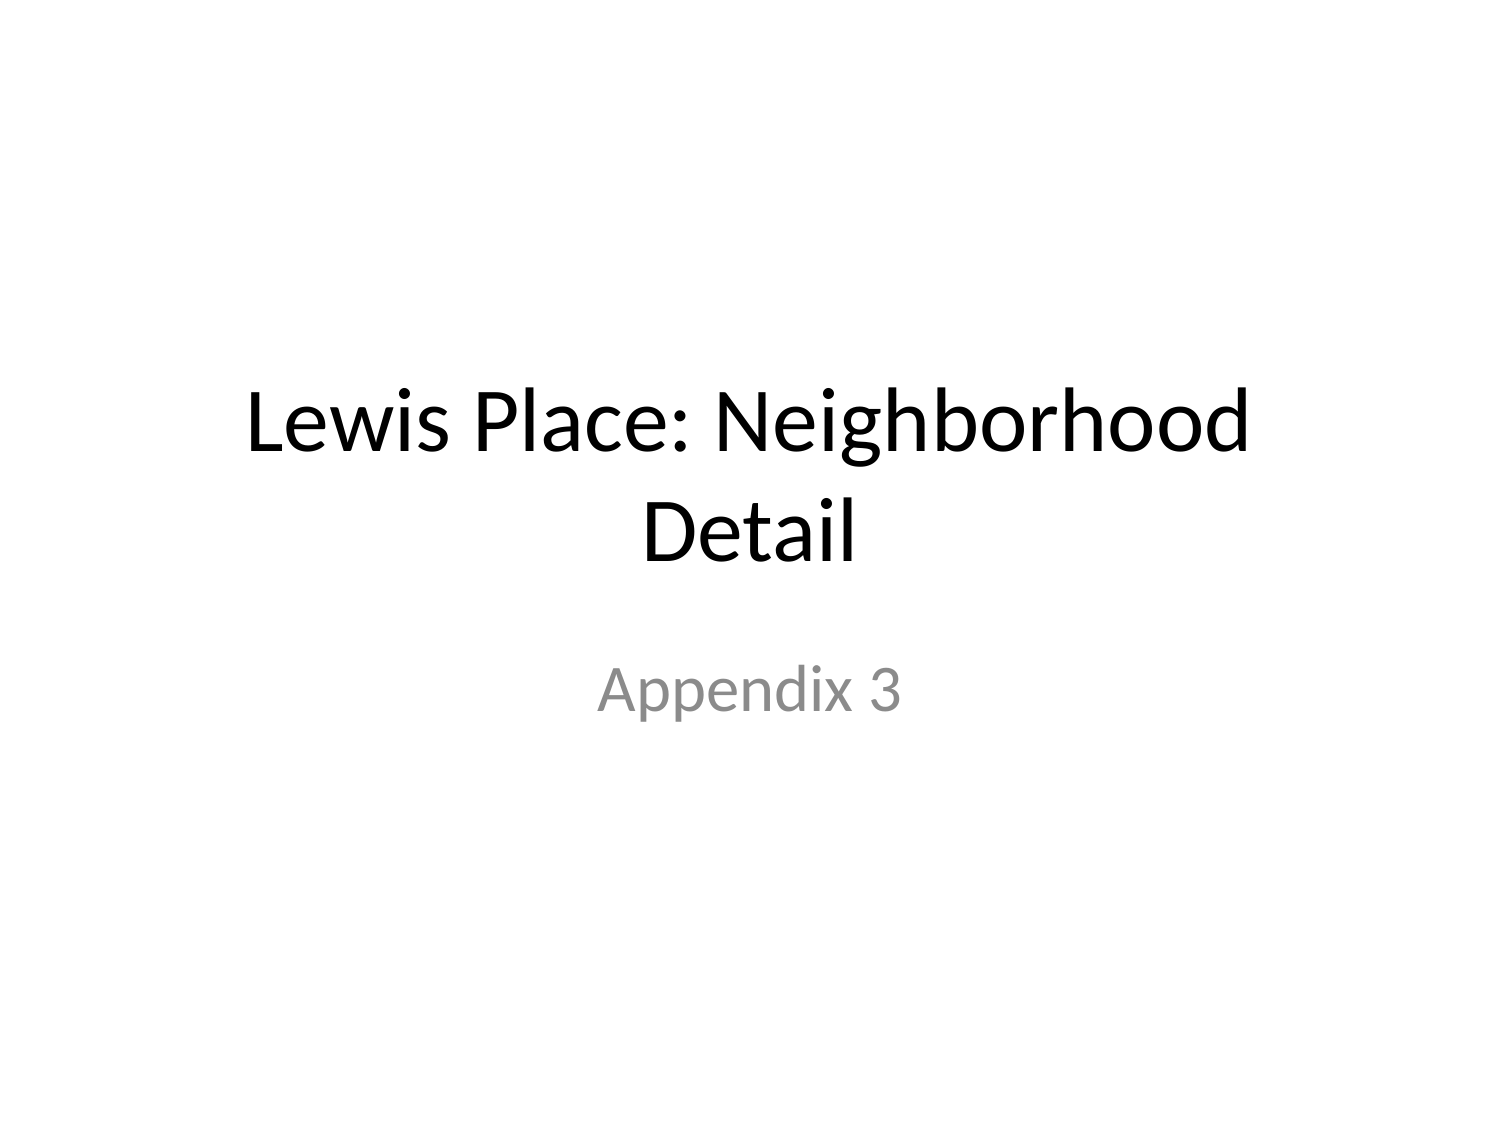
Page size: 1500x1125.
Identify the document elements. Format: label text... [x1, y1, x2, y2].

subtitle Appendix 3 [225, 637, 1275, 925]
title Lewis Place: Neighborhood Detail [112, 349, 1388, 591]
